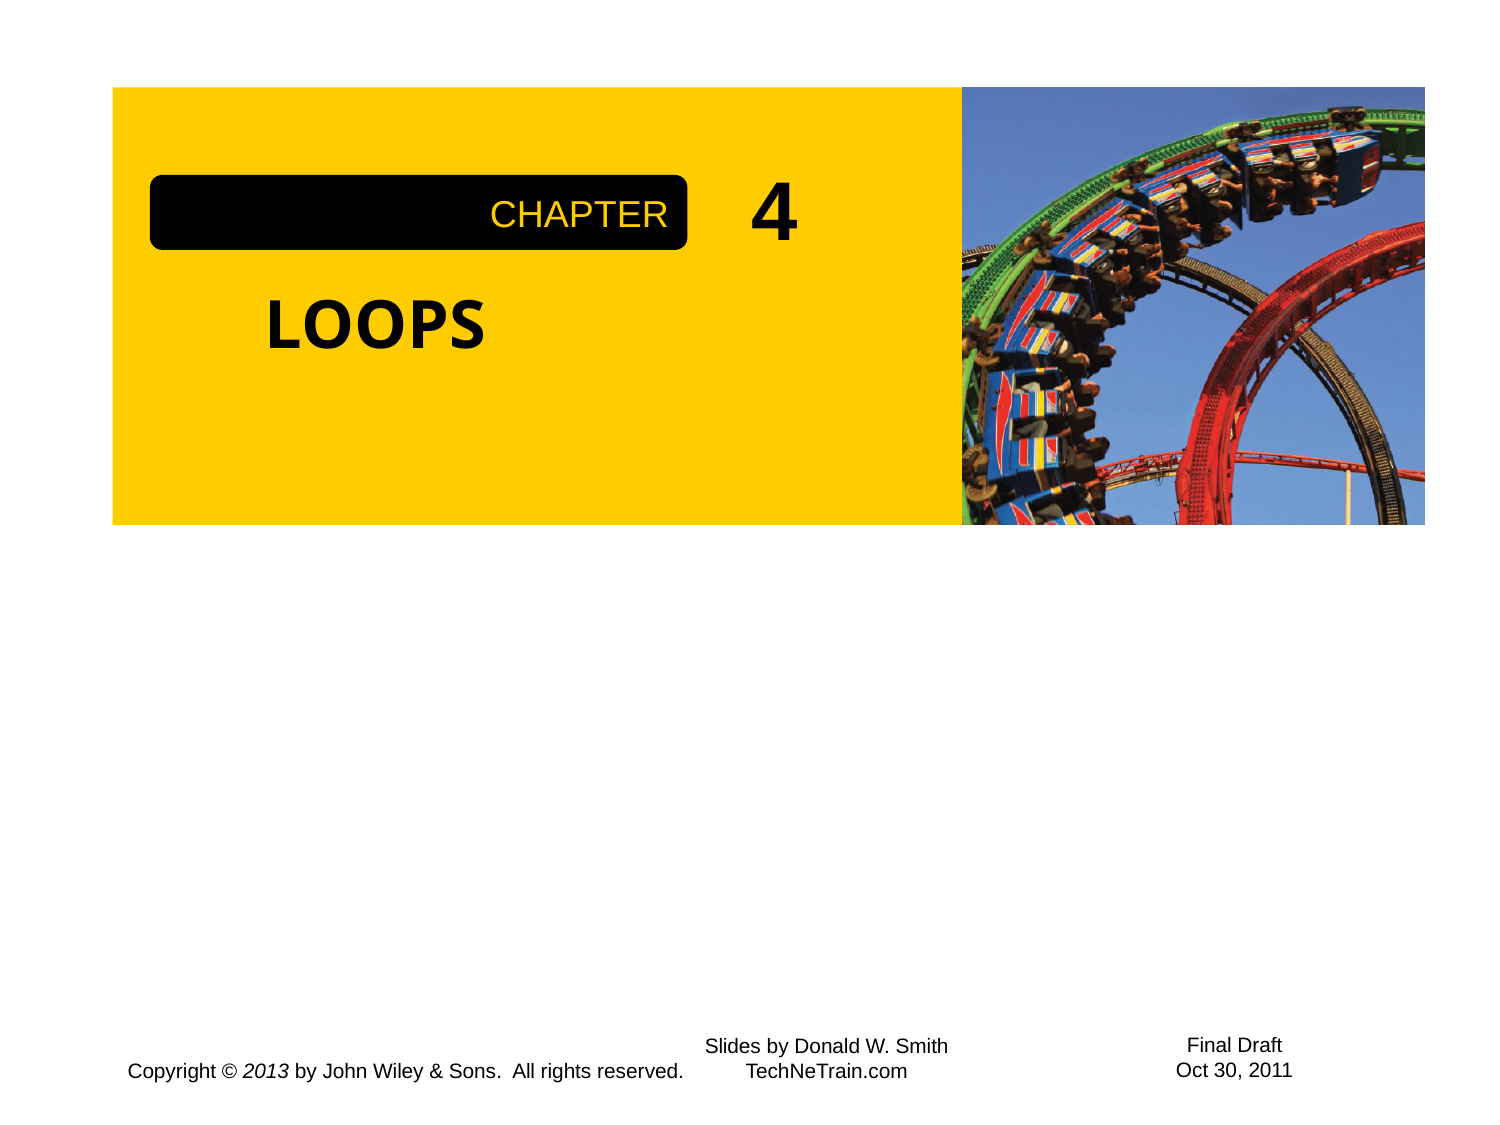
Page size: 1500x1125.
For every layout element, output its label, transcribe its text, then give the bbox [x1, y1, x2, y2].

text_box Final Draft Oct 30, 2011 [1161, 1024, 1308, 1090]
text_box [112, 87, 960, 525]
footer Copyright © 2013 by John Wiley & Sons. All rights reserved. [112, 1024, 826, 1104]
text_box Slides by Donald W. Smith TechNeTrain.com [689, 1024, 964, 1090]
picture [962, 87, 1426, 526]
text_box 4 [699, 149, 813, 265]
text_box LOOPS [249, 274, 750, 370]
text_box CHAPTER [147, 172, 690, 253]
